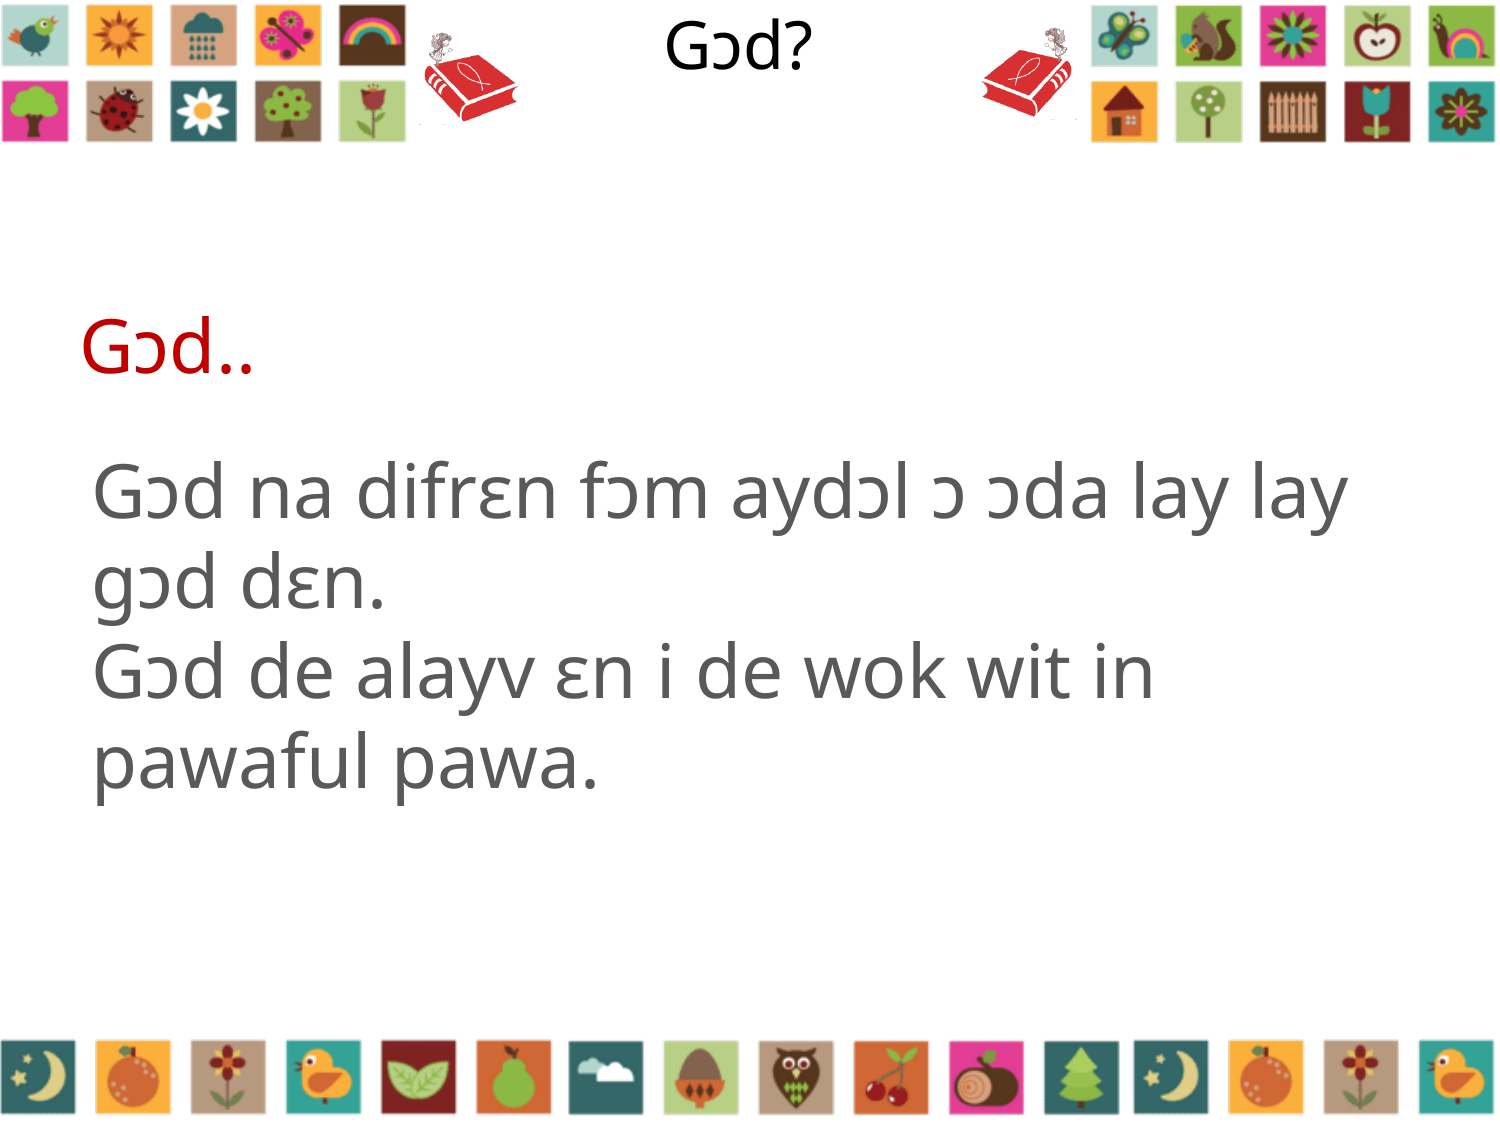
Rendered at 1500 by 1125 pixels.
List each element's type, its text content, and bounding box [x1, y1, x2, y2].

picture [0, 3, 550, 150]
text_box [0, 1028, 1500, 1118]
picture [950, 3, 1500, 150]
text_box Gɔd? [414, 0, 1080, 91]
text_box Gɔd na difrɛn fɔm aydɔl ɔ ɔda lay lay gɔd dɛn. Gɔd de alayv ɛn i de wok wit in pawaful pawa. [76, 436, 1424, 812]
text_box Gɔd.. [64, 290, 1412, 396]
